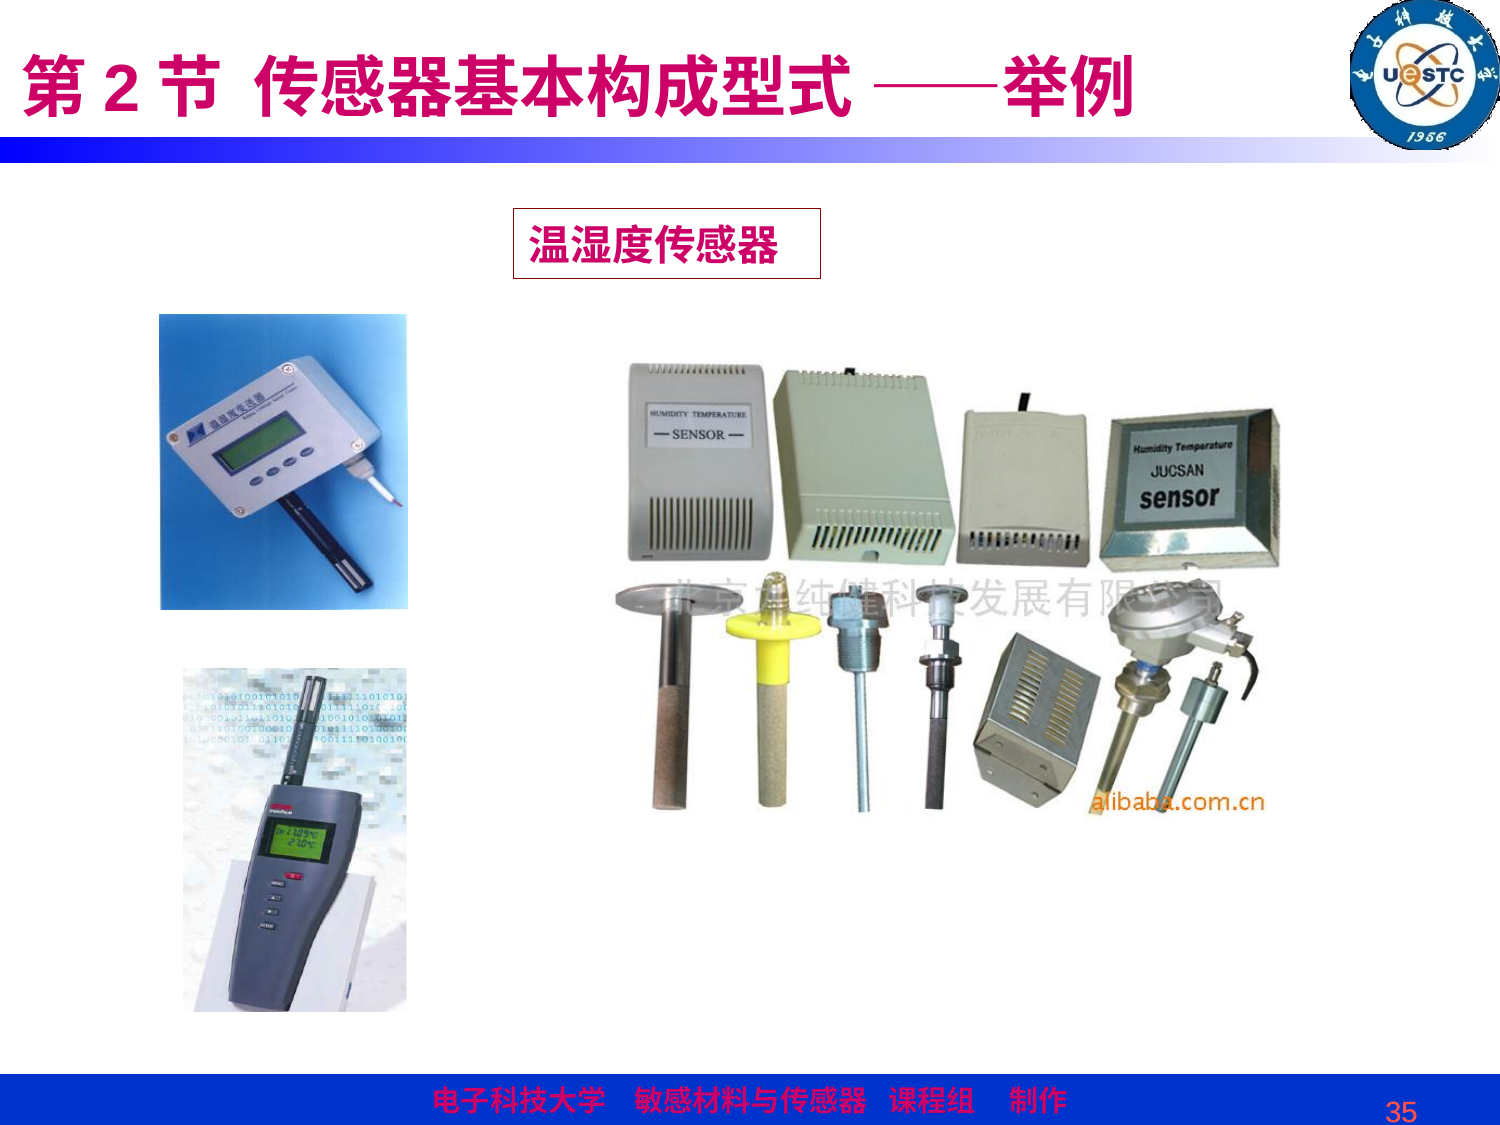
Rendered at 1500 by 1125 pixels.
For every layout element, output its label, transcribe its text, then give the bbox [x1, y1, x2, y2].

text_box 第2节 传感器基本构成型式 ——举例 [5, 43, 1223, 126]
text_box 35 [1057, 1085, 1433, 1125]
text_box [159, 314, 1282, 1012]
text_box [914, 137, 919, 162]
table_cell [738, 137, 743, 162]
title 温湿度传感器 [513, 208, 821, 279]
picture [1350, 0, 1500, 150]
text_box 石墨烯 [826, 137, 831, 162]
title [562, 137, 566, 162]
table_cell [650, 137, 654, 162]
